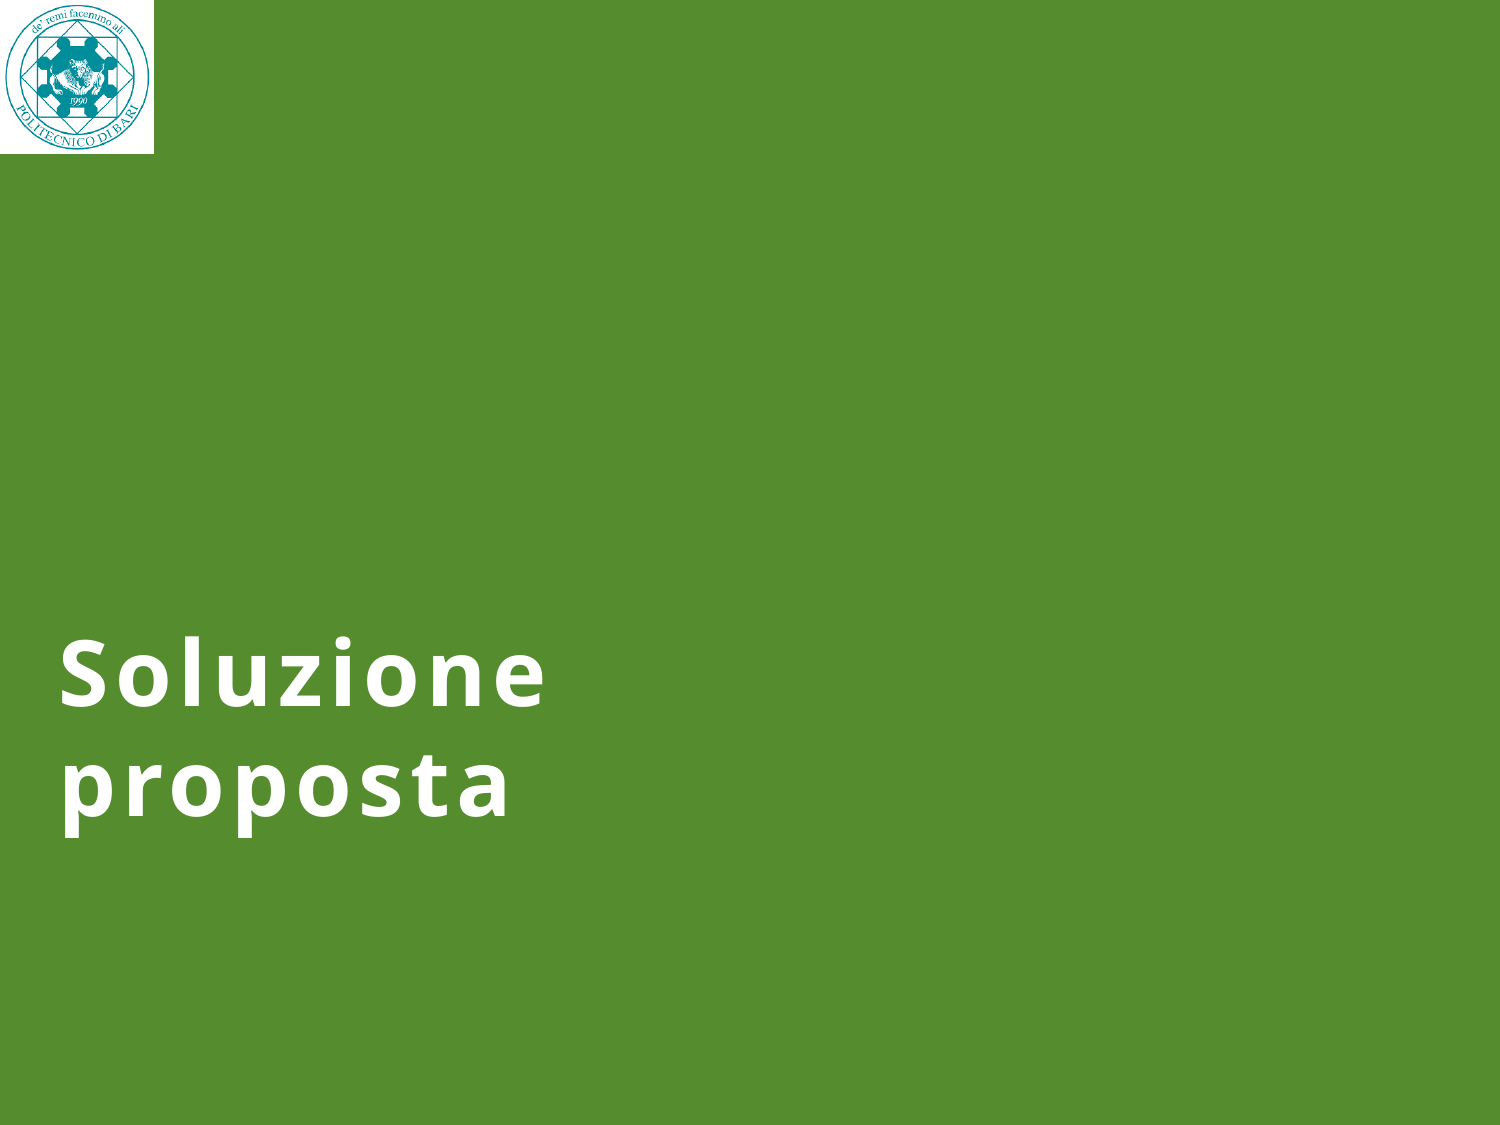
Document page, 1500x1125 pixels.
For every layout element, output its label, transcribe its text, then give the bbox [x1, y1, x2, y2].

picture [0, 0, 154, 154]
text_box Soluzione proposta [43, 607, 892, 842]
